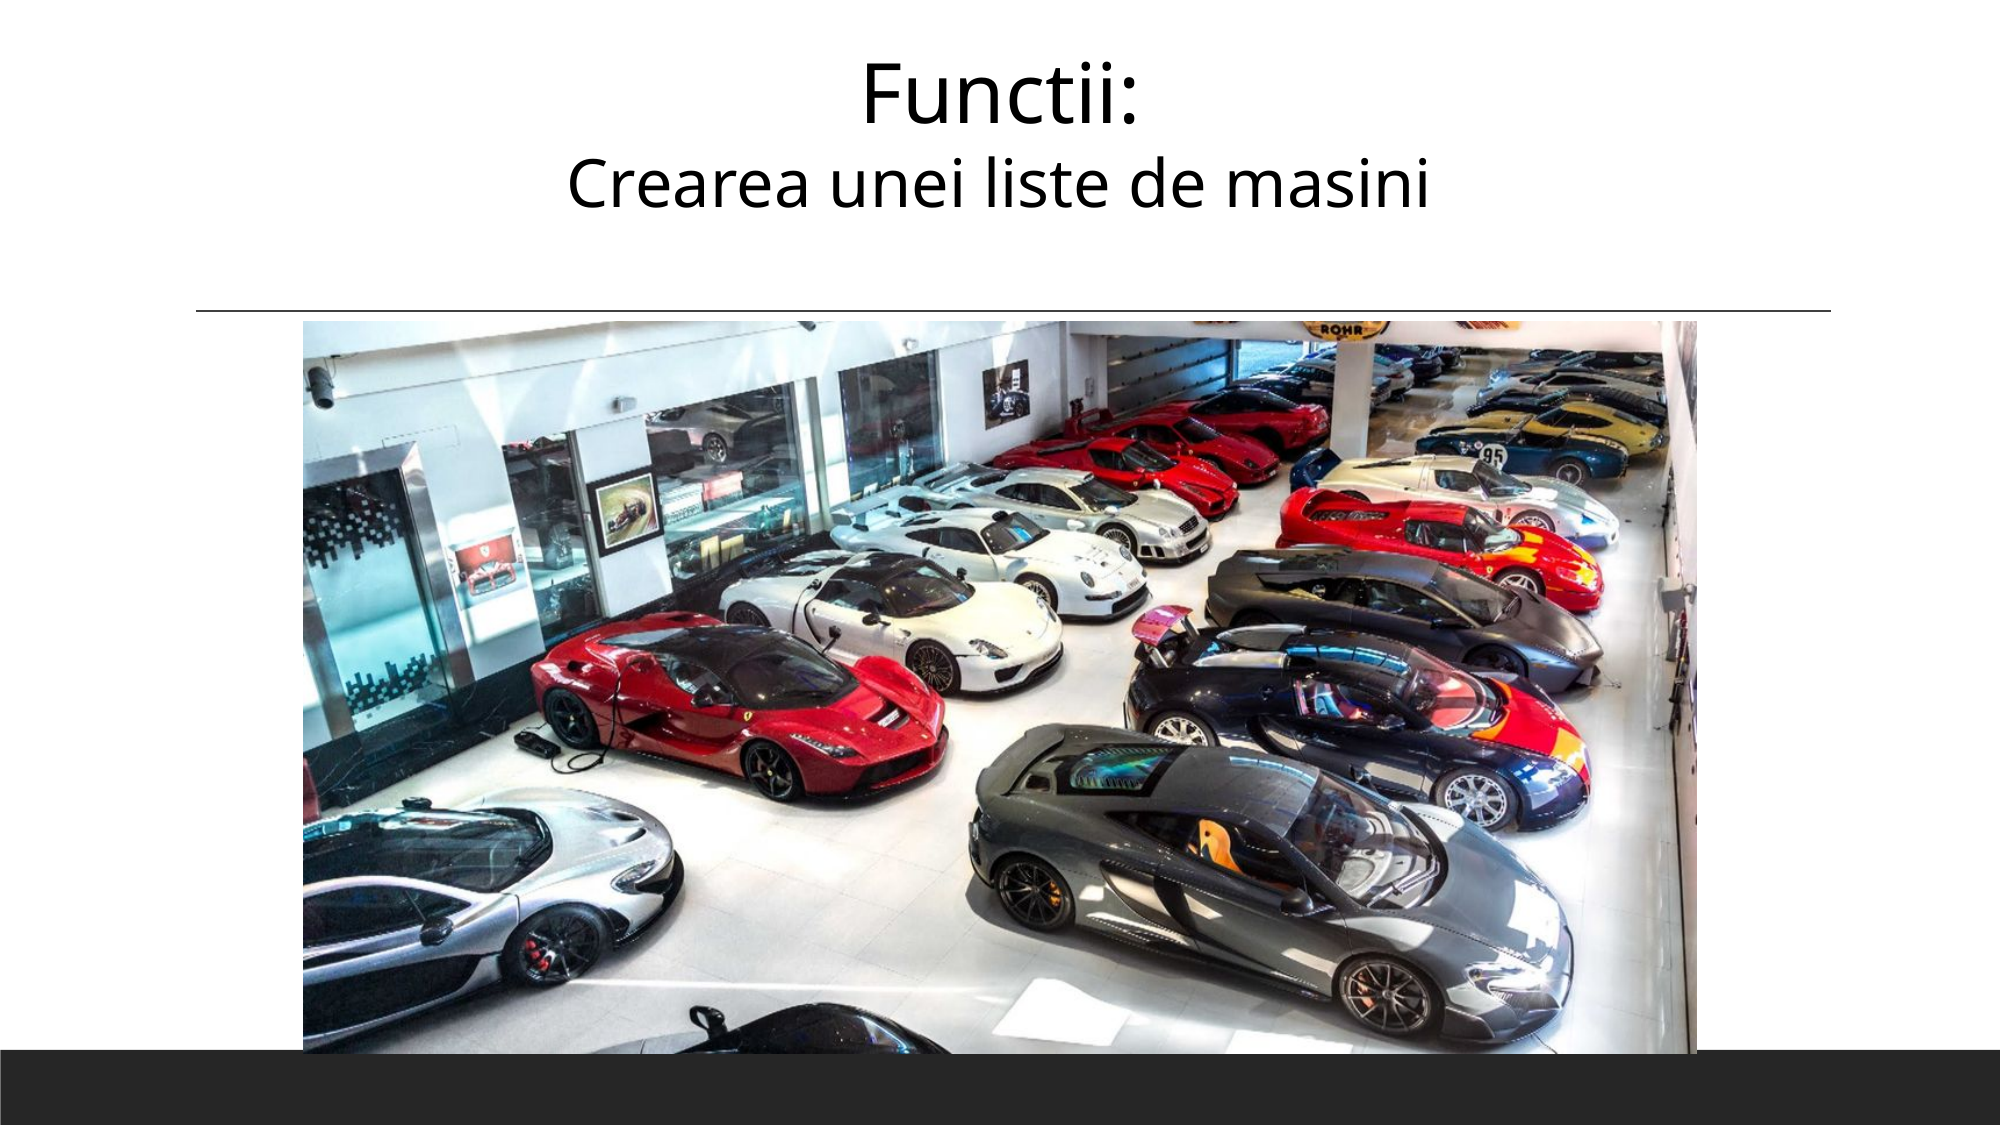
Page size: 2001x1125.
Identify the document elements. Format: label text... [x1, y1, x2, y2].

text_box Functii: Crearea unei liste de masini [99, 32, 1900, 408]
picture [303, 321, 1697, 1054]
